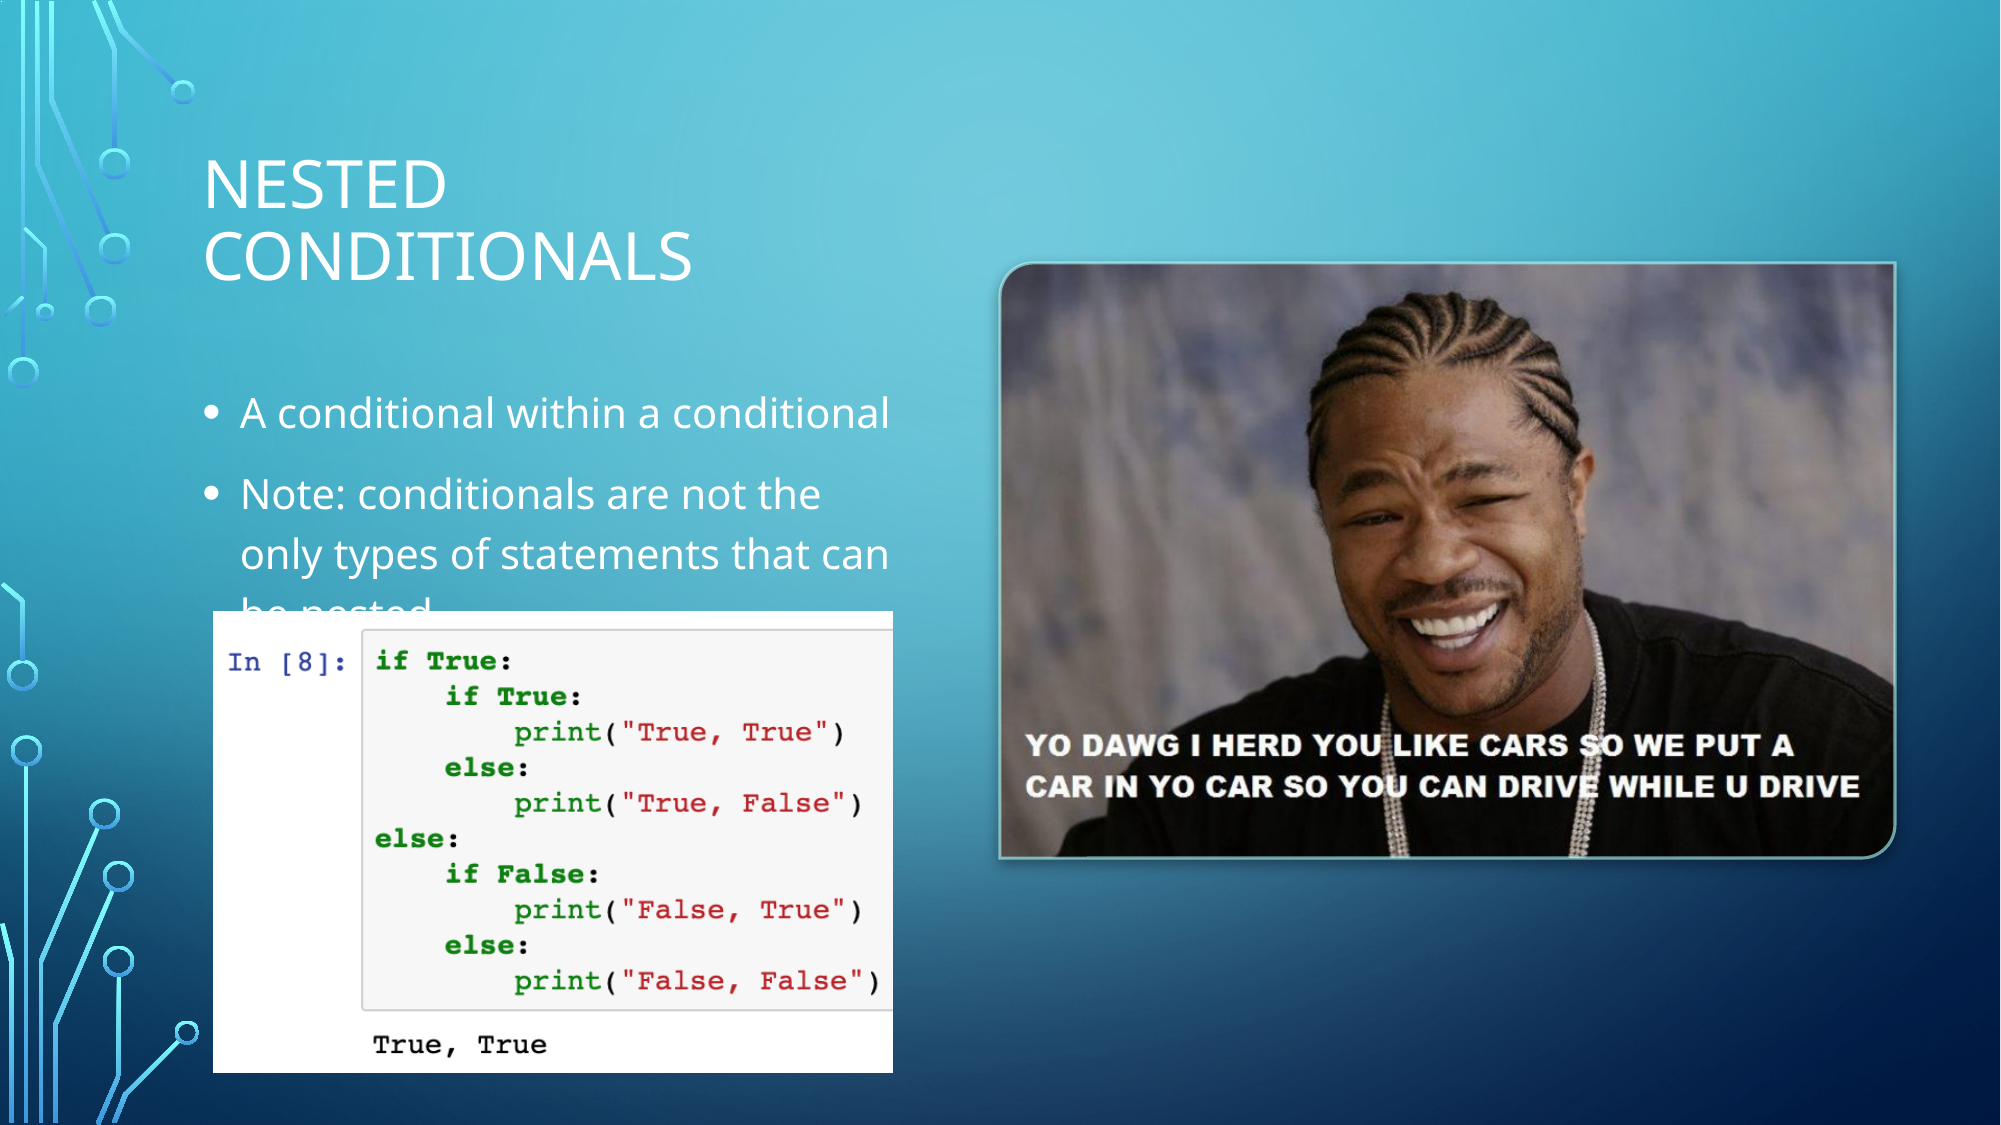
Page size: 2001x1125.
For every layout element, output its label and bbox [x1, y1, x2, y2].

picture [201, 0, 2000, 1125]
text_box [0, 0, 201, 1125]
